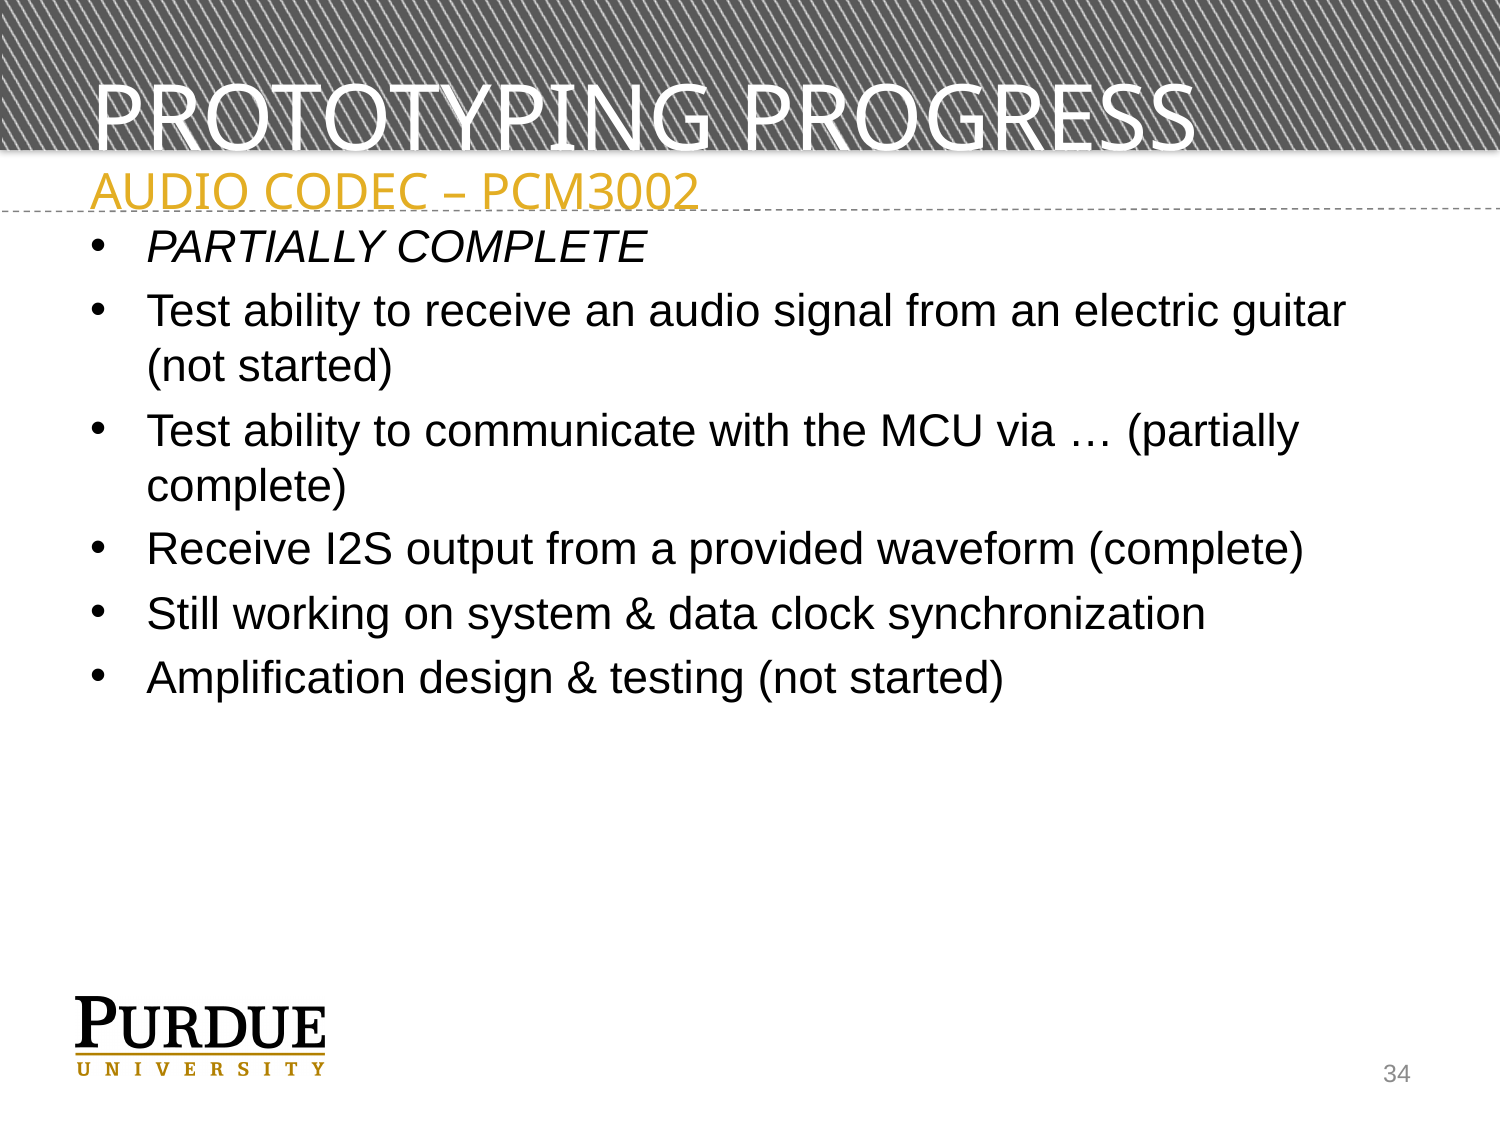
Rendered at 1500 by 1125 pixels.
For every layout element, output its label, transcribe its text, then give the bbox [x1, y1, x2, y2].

title PROTOTYPING PROGRESS [75, 51, 1427, 175]
slide_number 34 [1076, 1042, 1427, 1103]
list Audio Codec – PCM3002 [75, 151, 1425, 225]
list PARTIALLY COMPLETE Test ability to receive an audio signal from an electric guitar (not started) Test ability to communicate with the MCU via … (partially complete) Receive I2S output from a provided waveform (complete) Still working on system & data clock synchronization Amplification design & testing (not started) [75, 225, 1425, 1080]
